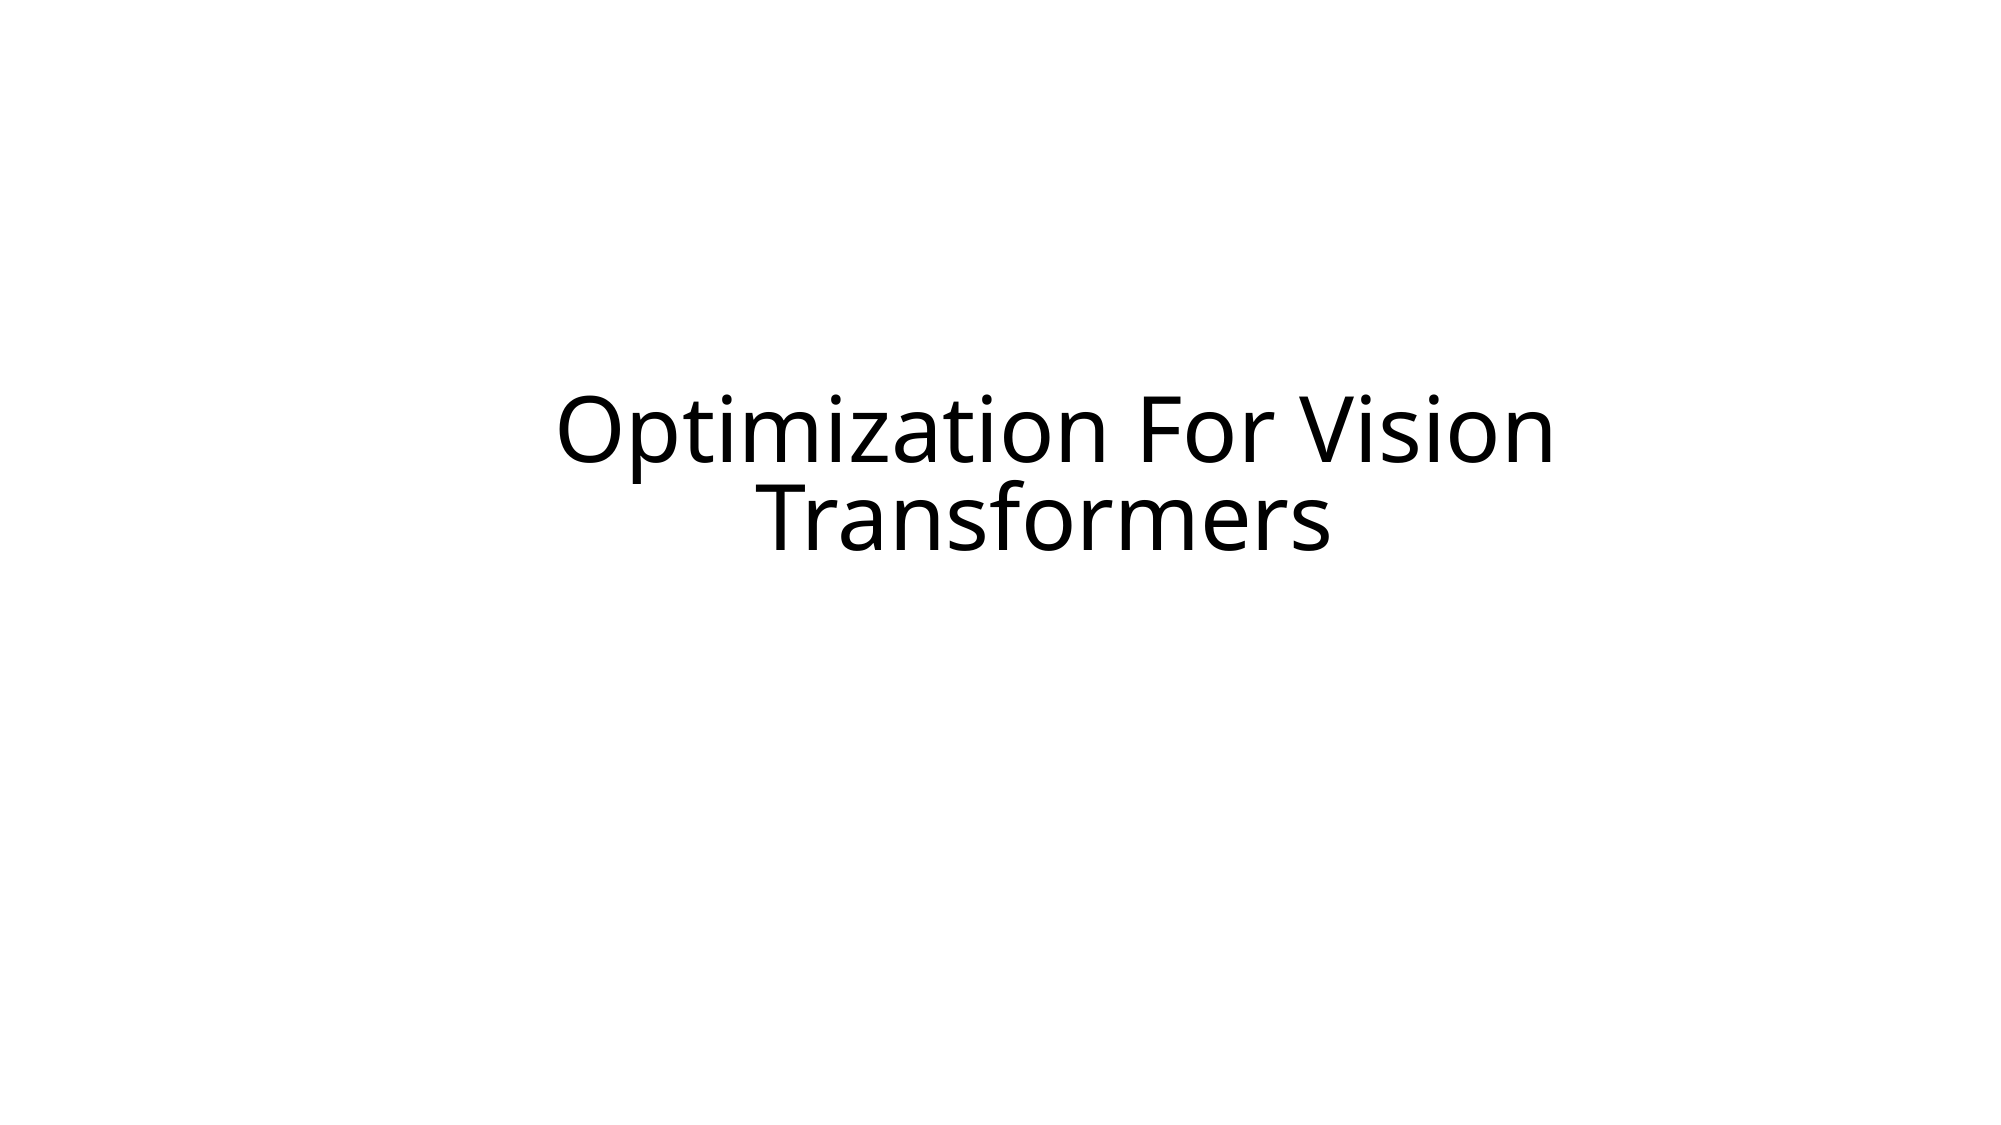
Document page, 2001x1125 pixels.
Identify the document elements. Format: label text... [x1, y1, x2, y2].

title Optimization For Vision Transformers [249, 341, 1864, 576]
